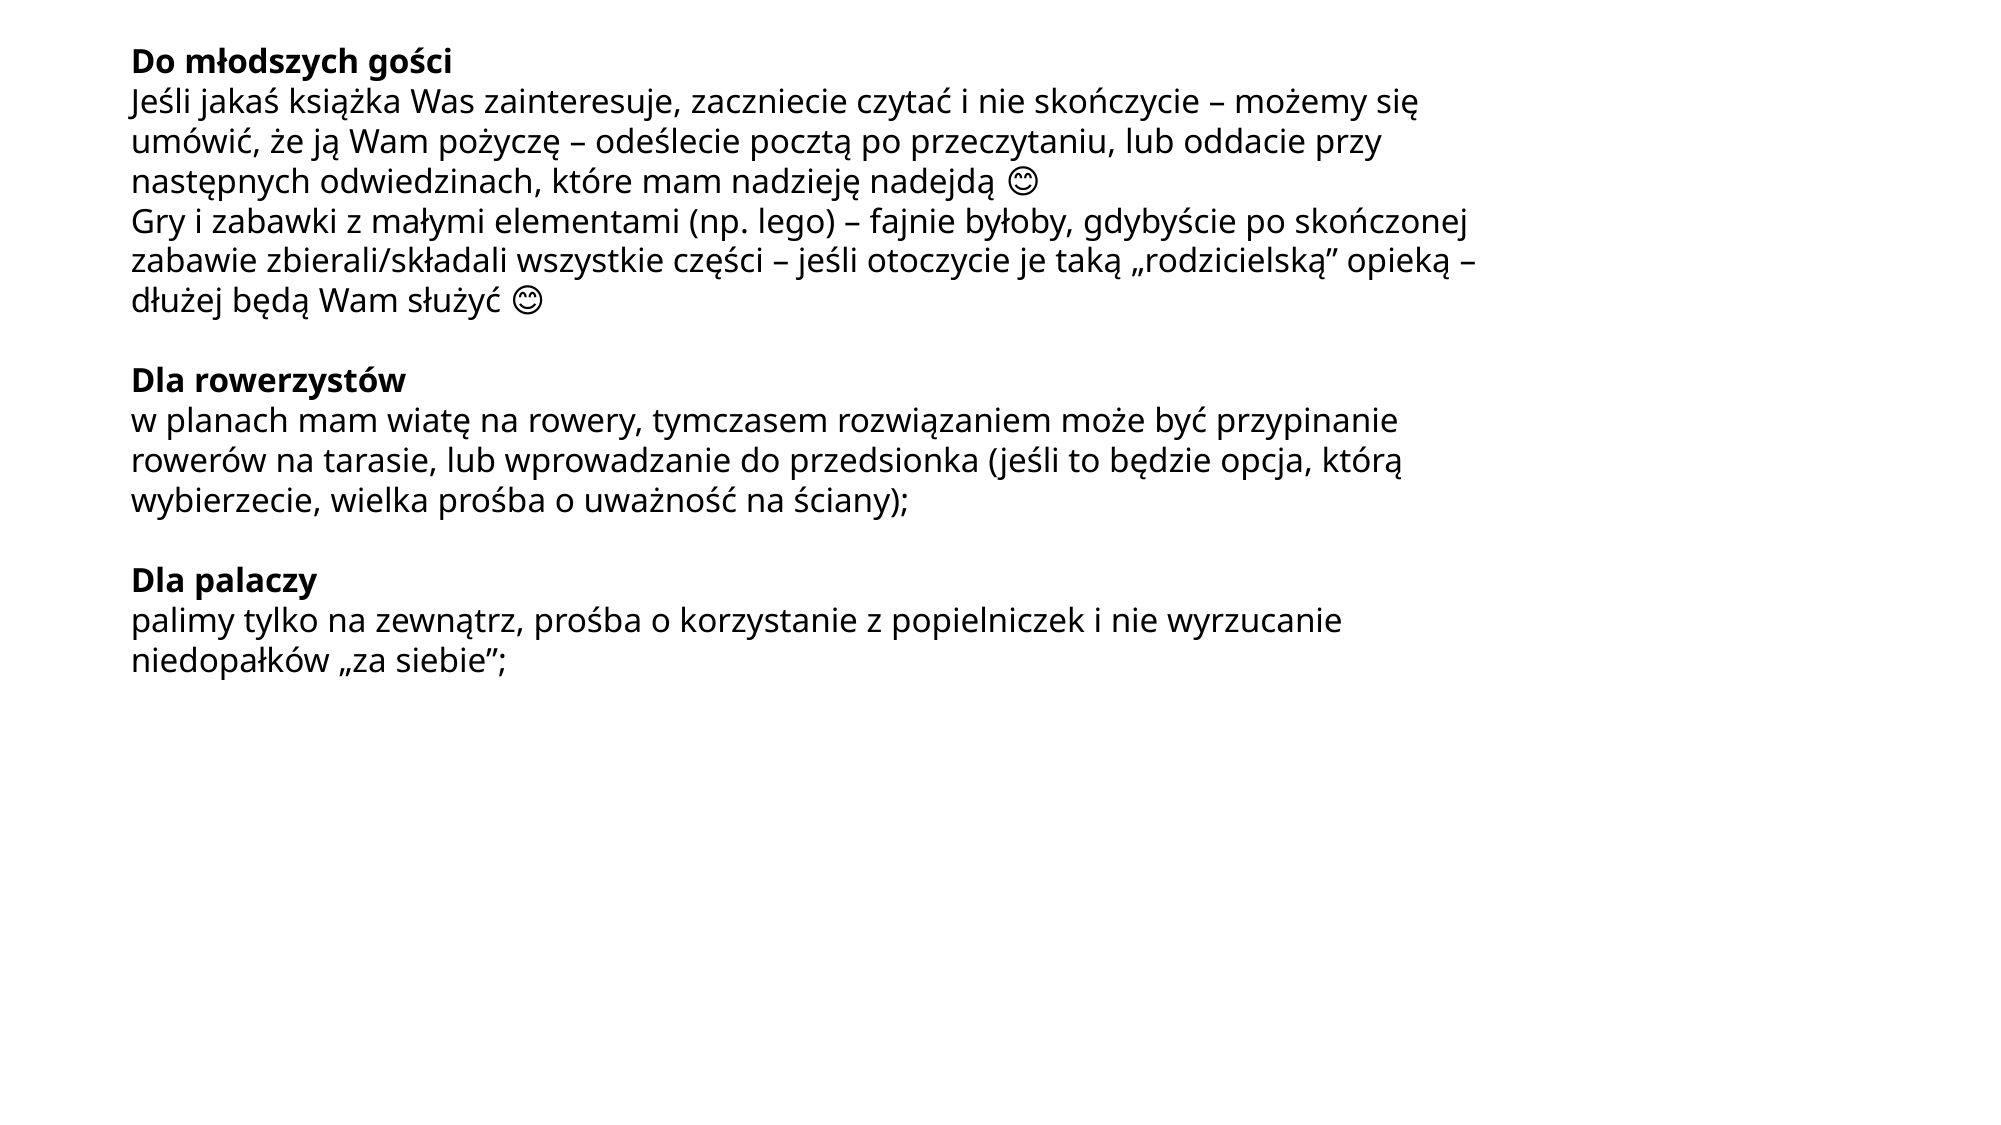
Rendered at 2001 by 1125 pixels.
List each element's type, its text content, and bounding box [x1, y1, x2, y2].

text_box Do młodszych gości Jeśli jakaś książka Was zainteresuje, zaczniecie czytać i nie skończycie – możemy się umówić, że ją Wam pożyczę – odeślecie pocztą po przeczytaniu, lub oddacie przy następnych odwiedzinach, które mam nadzieję nadejdą 😊 Gry i zabawki z małymi elementami (np. lego) – fajnie byłoby, gdybyście po skończonej zabawie zbierali/składali wszystkie części – jeśli otoczycie je taką „rodzicielską” opieką – dłużej będą Wam służyć 😊 Dla rowerzystów w planach mam wiatę na rowery, tymczasem rozwiązaniem może być przypinanie rowerów na tarasie, lub wprowadzanie do przedsionka (jeśli to będzie opcja, którą wybierzecie, wielka prośba o uważność na ściany); Dla palaczy palimy tylko na zewnątrz, prośba o korzystanie z popielniczek i nie wyrzucanie niedopałków „za siebie”; [116, 32, 1500, 687]
